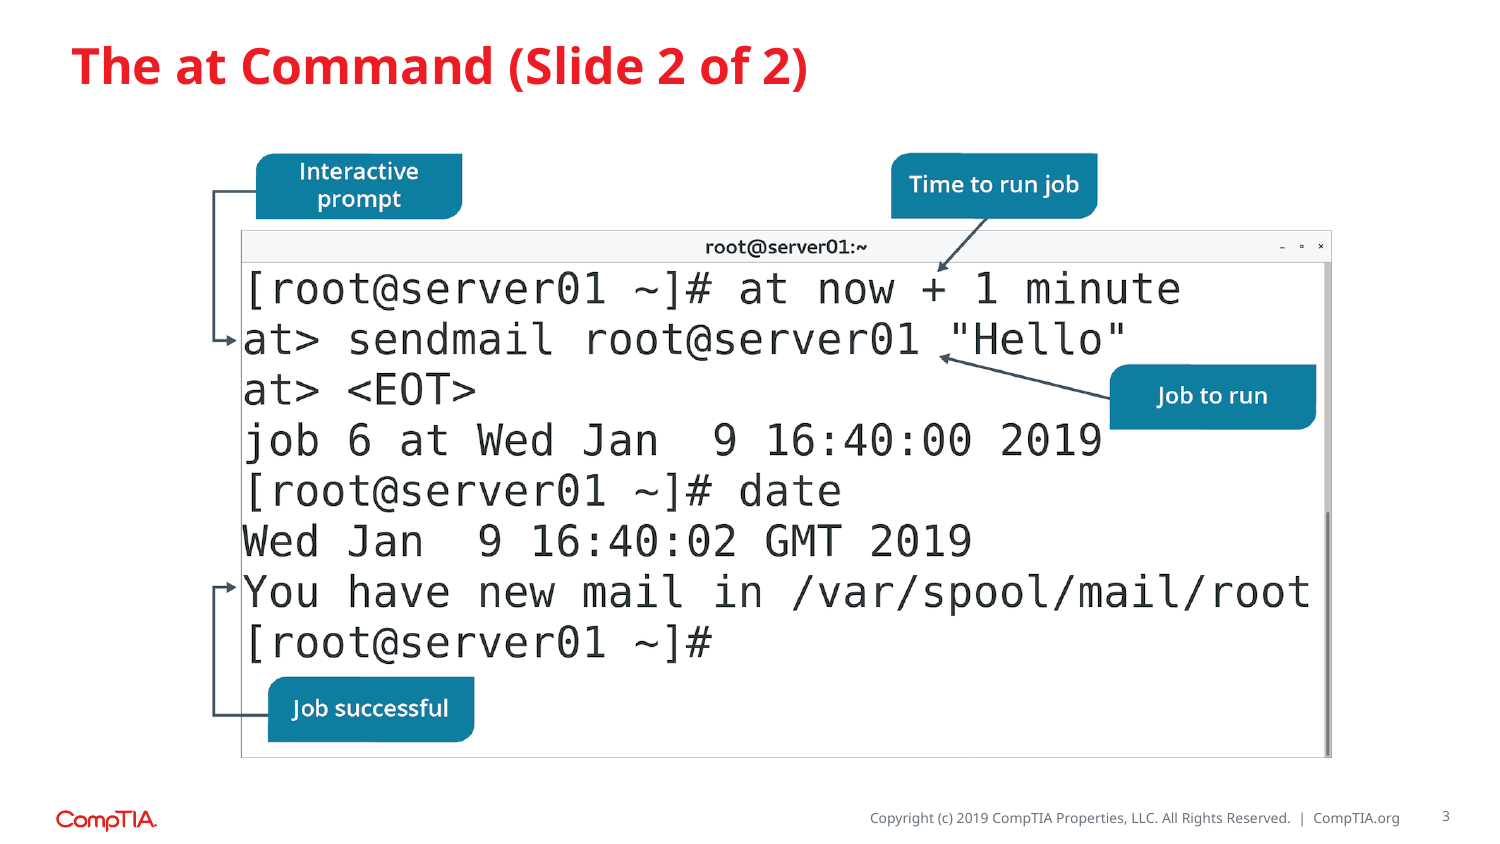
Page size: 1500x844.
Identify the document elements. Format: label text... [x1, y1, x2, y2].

title The at Command (Slide 2 of 2) [56, 12, 1444, 117]
picture [168, 116, 1332, 758]
slide_number 3 [1407, 800, 1450, 835]
